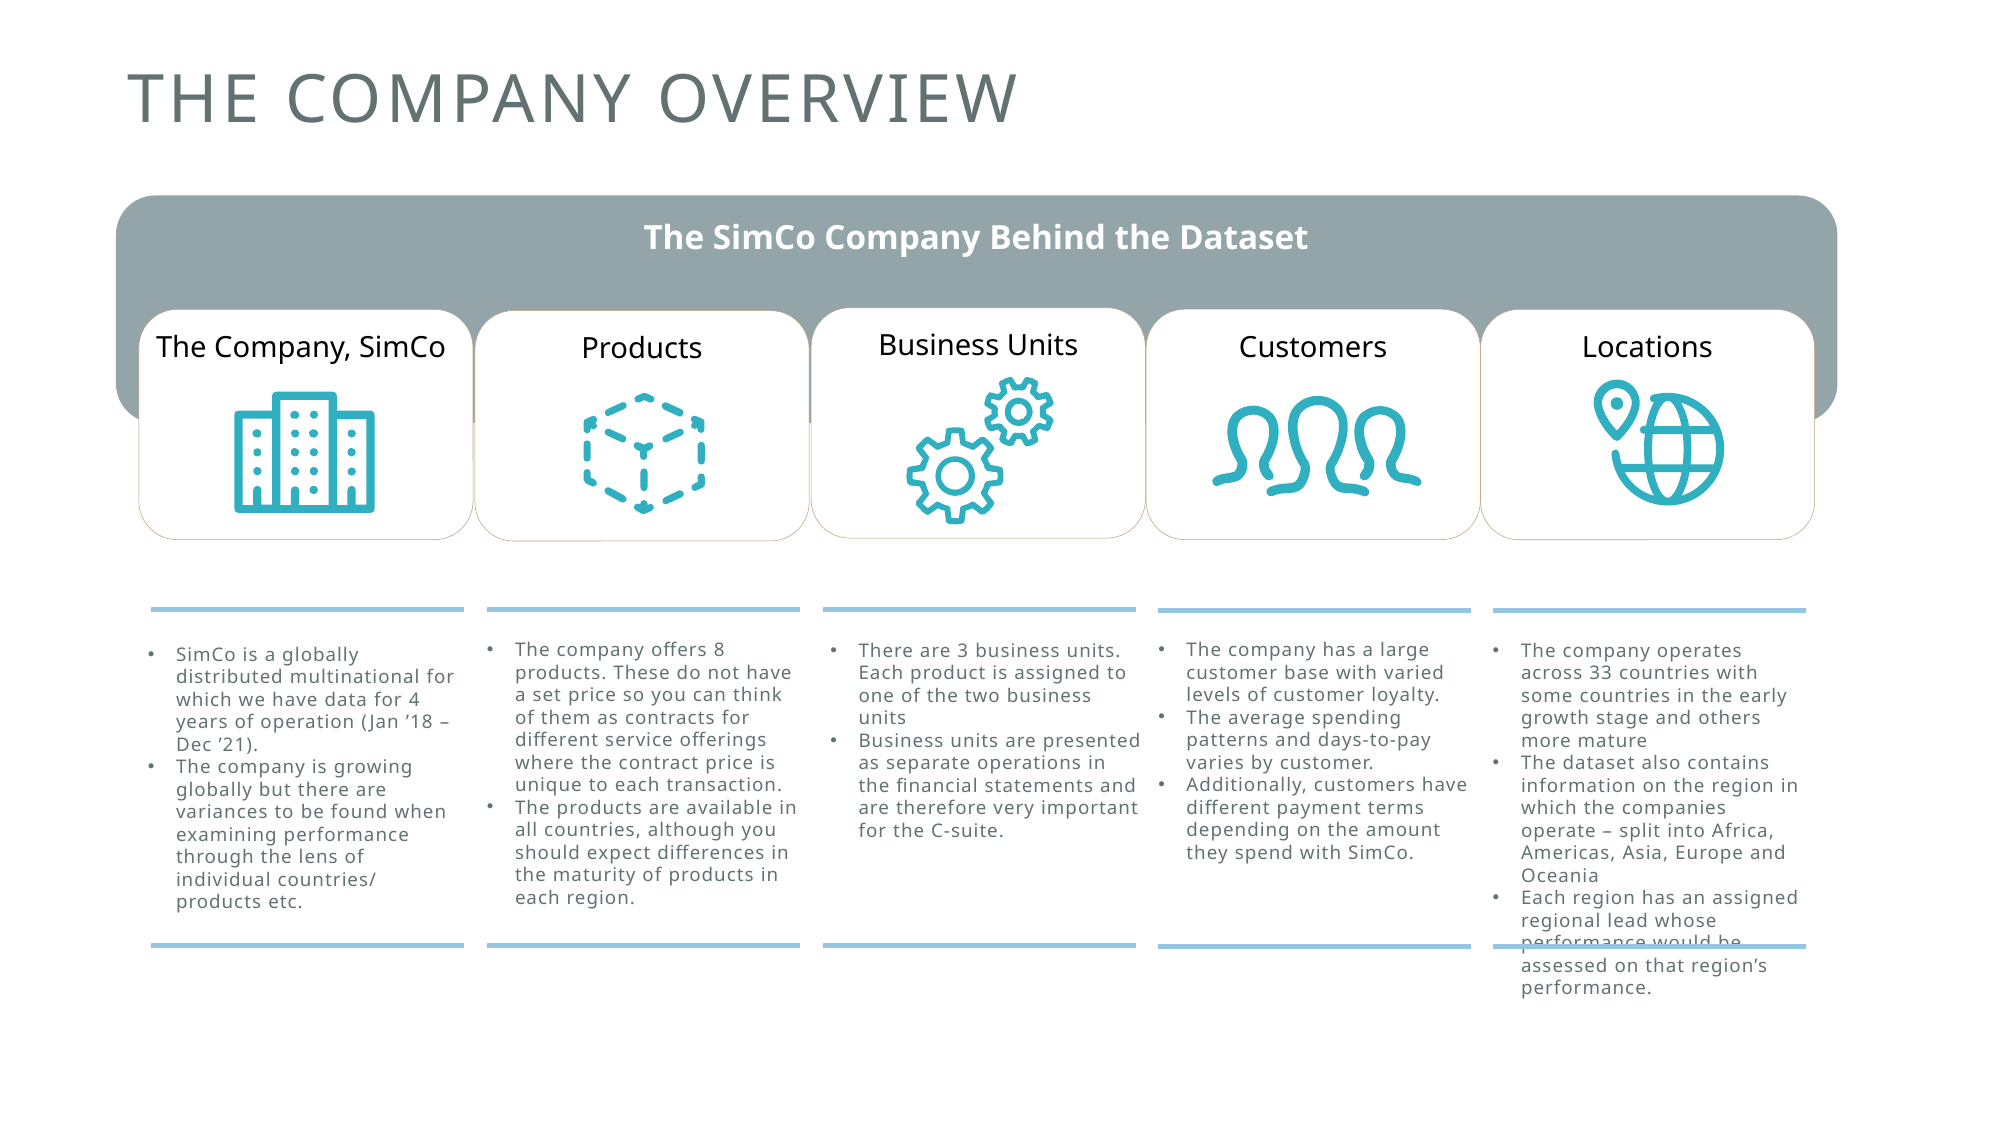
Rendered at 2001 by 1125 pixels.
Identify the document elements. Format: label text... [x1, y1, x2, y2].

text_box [234, 391, 375, 513]
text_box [583, 392, 705, 514]
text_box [1593, 379, 1725, 506]
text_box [138, 307, 1815, 541]
title The Company overview [113, 53, 1194, 145]
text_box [906, 376, 1054, 525]
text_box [1212, 395, 1422, 497]
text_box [133, 609, 1821, 947]
text_box The SimCo Company Behind the Dataset [118, 197, 1836, 417]
